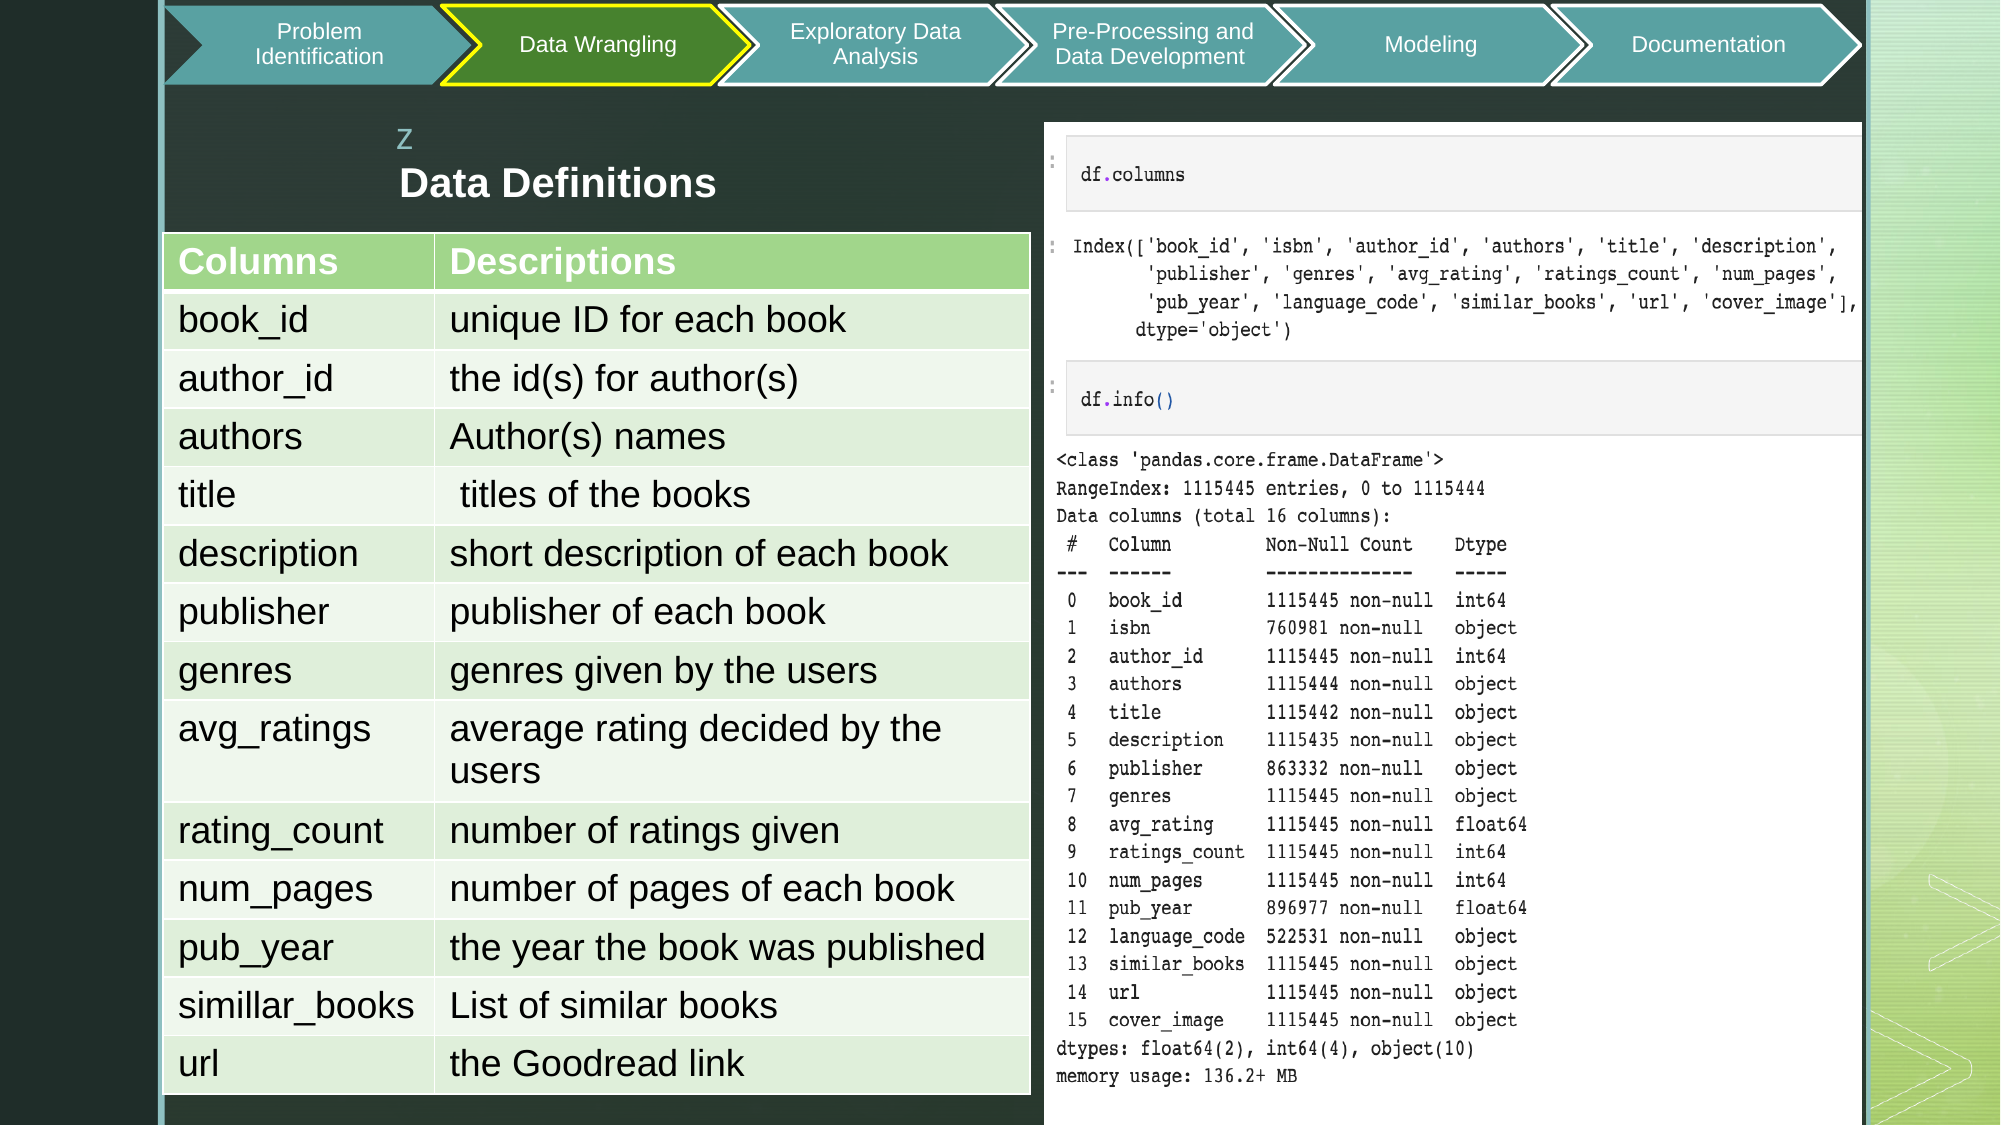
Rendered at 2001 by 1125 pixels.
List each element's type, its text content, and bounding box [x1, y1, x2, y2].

table_cell genres [164, 642, 434, 699]
table_cell the id(s) for author(s) [435, 351, 1029, 407]
table_cell authors [164, 409, 434, 466]
table_cell Author(s) names [435, 409, 1029, 466]
table_cell titles of the books [435, 467, 1029, 524]
table_cell author_id [164, 351, 434, 407]
picture [1043, 122, 1862, 1125]
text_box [162, 5, 1862, 85]
table_cell number of pages of each book [435, 861, 1029, 918]
table_header Columns [164, 234, 434, 289]
table_cell number of ratings given [435, 803, 1029, 859]
table_cell short description of each book [435, 526, 1029, 582]
table_cell book_id [164, 294, 434, 349]
table_cell List of similar books [435, 978, 1029, 1035]
text_box Data Definitions [384, 154, 1043, 233]
table_cell pub_year [164, 920, 434, 976]
table_cell publisher of each book [435, 584, 1029, 641]
table_cell rating_count [164, 803, 434, 859]
table_cell num_pages [164, 861, 434, 918]
picture [1871, 0, 2001, 1125]
table_cell avg_ratings [164, 701, 434, 801]
table_cell publisher [164, 584, 434, 641]
table_cell the year the book was published [435, 920, 1029, 976]
table_cell title [164, 467, 434, 524]
table_cell url [164, 1036, 434, 1093]
table_cell average rating decided by the users [435, 701, 1029, 801]
table_cell simillar_books [164, 978, 434, 1035]
table_cell the Goodread link [435, 1036, 1029, 1093]
table_cell unique ID for each book [435, 294, 1029, 349]
table_cell genres given by the users [435, 642, 1029, 699]
table_cell description [164, 526, 434, 582]
table_header Descriptions [435, 234, 1029, 289]
